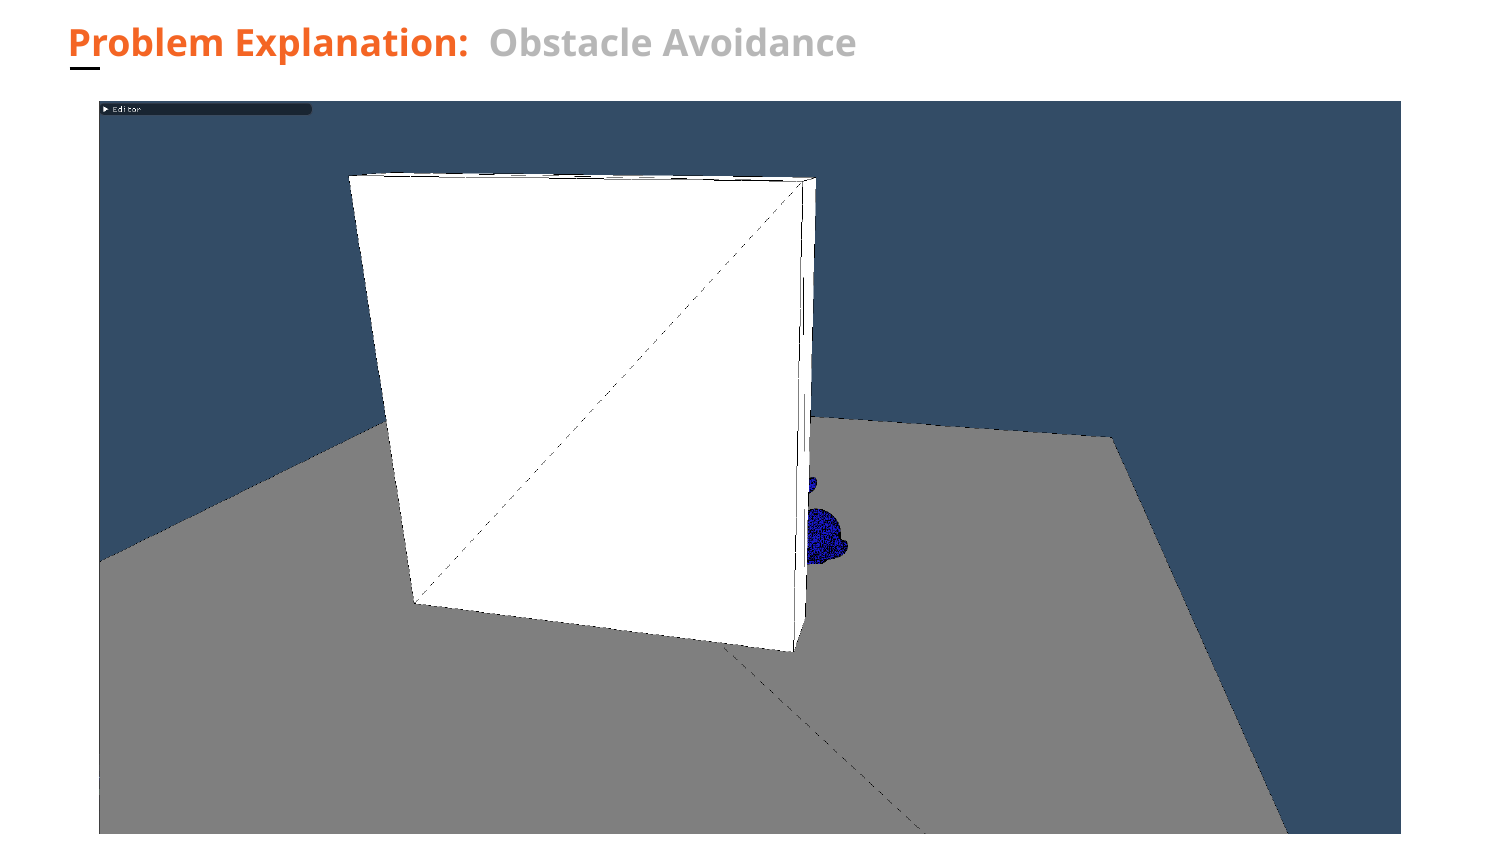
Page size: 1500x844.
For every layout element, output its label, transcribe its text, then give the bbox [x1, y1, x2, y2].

picture [98, 101, 1402, 834]
title Problem Explanation: Obstacle Avoidance [52, 0, 1500, 79]
